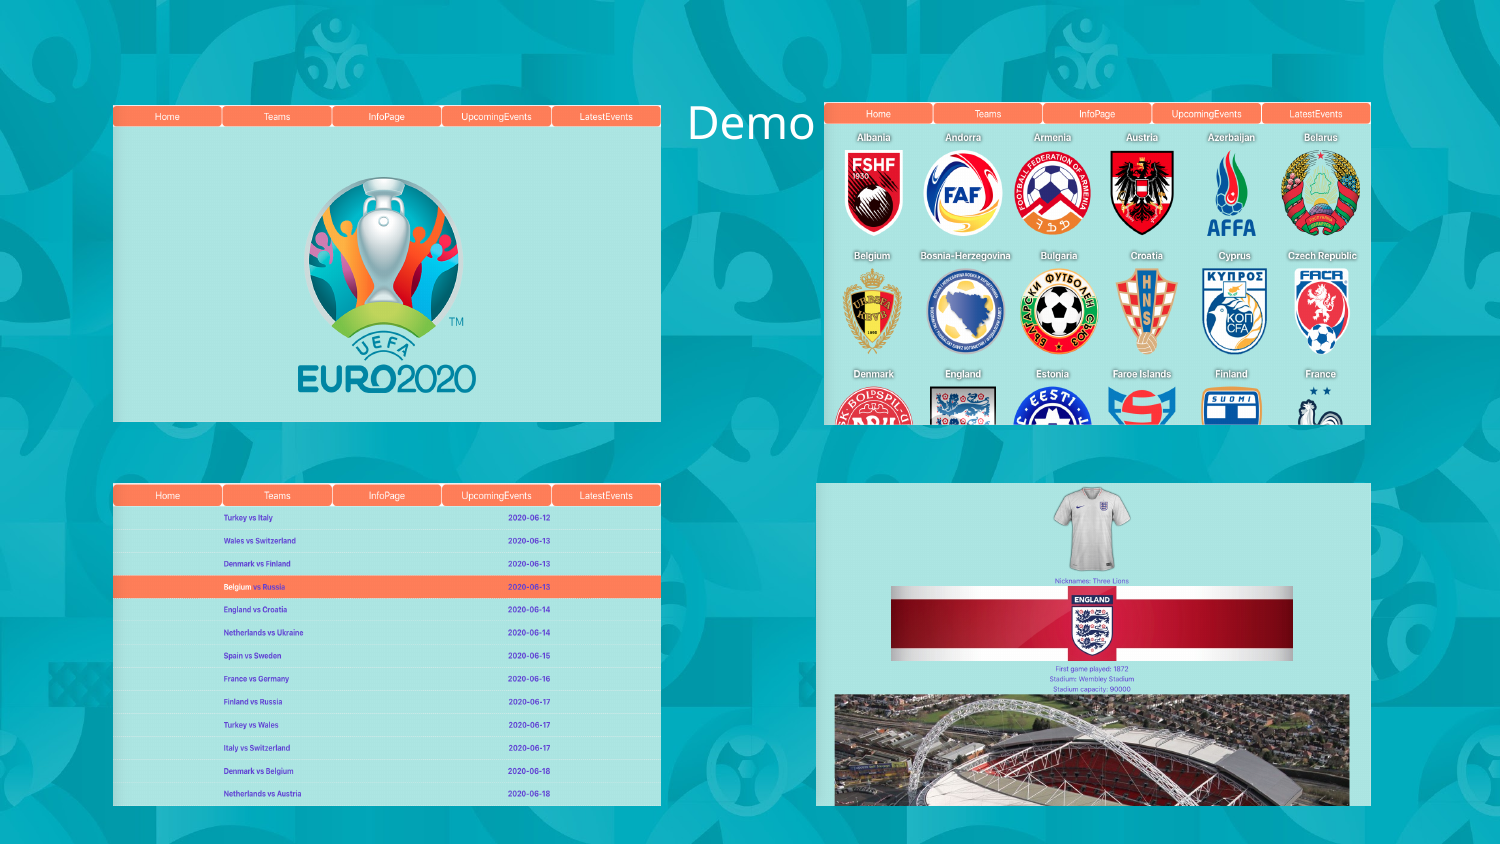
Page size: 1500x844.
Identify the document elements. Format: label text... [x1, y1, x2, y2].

text_box Demo [251, 23, 1210, 106]
picture [0, 0, 1500, 844]
